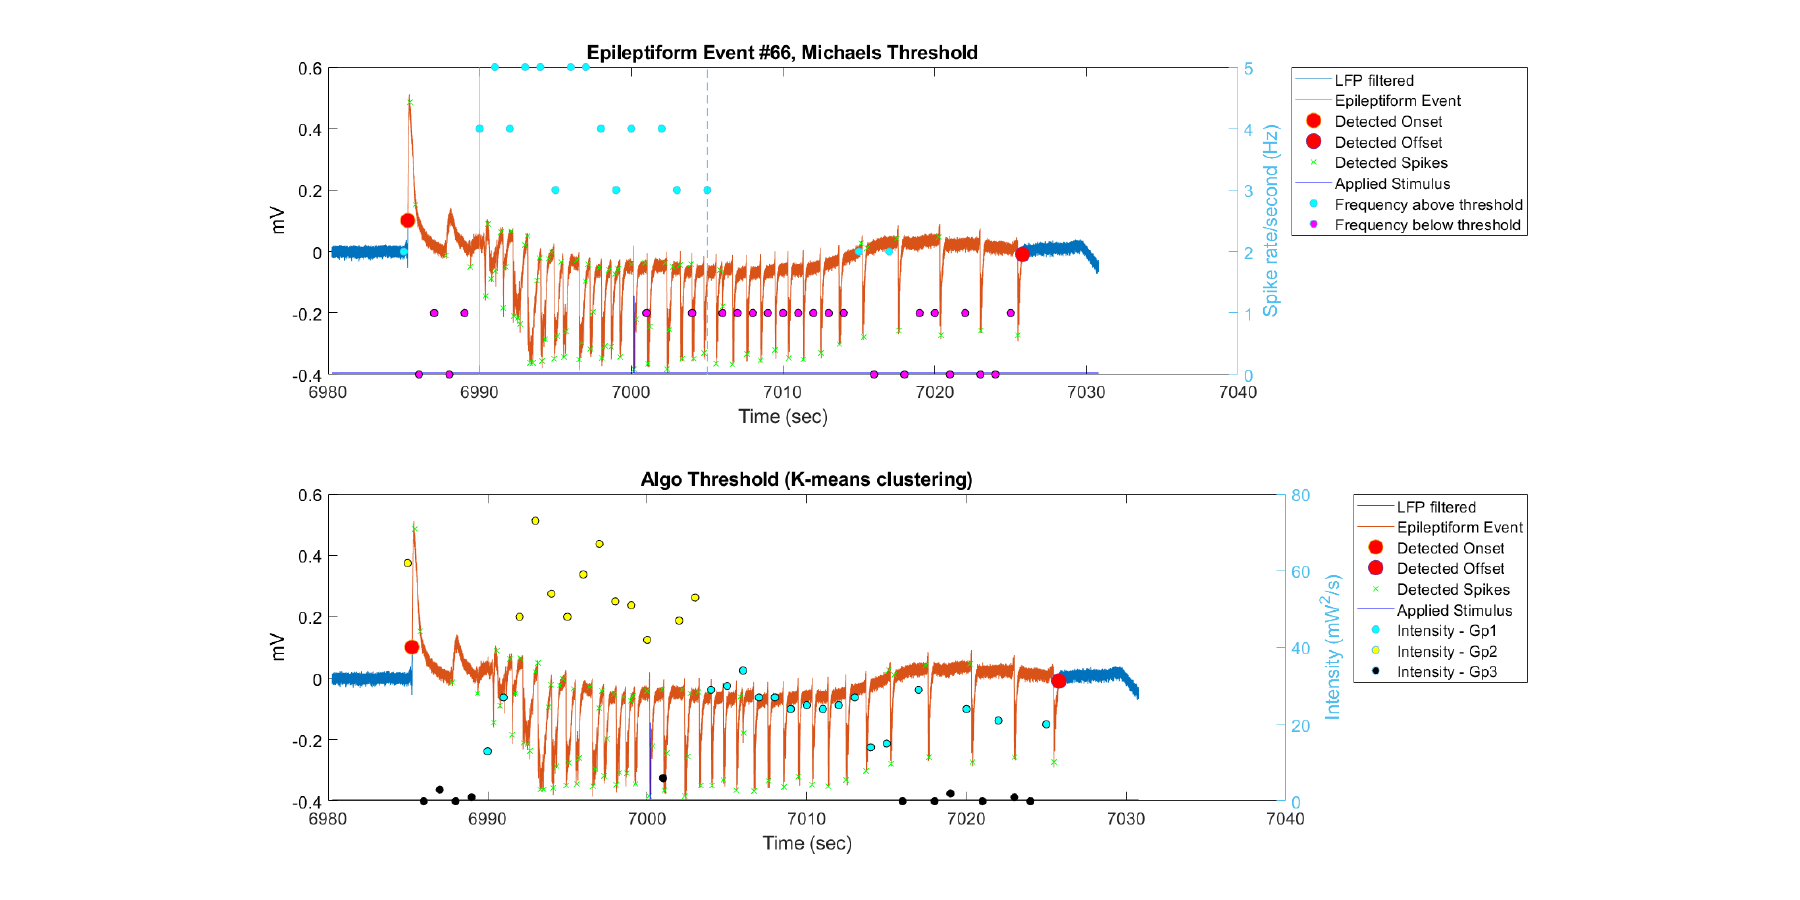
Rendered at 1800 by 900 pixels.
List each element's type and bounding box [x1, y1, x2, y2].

picture [126, 0, 1674, 900]
